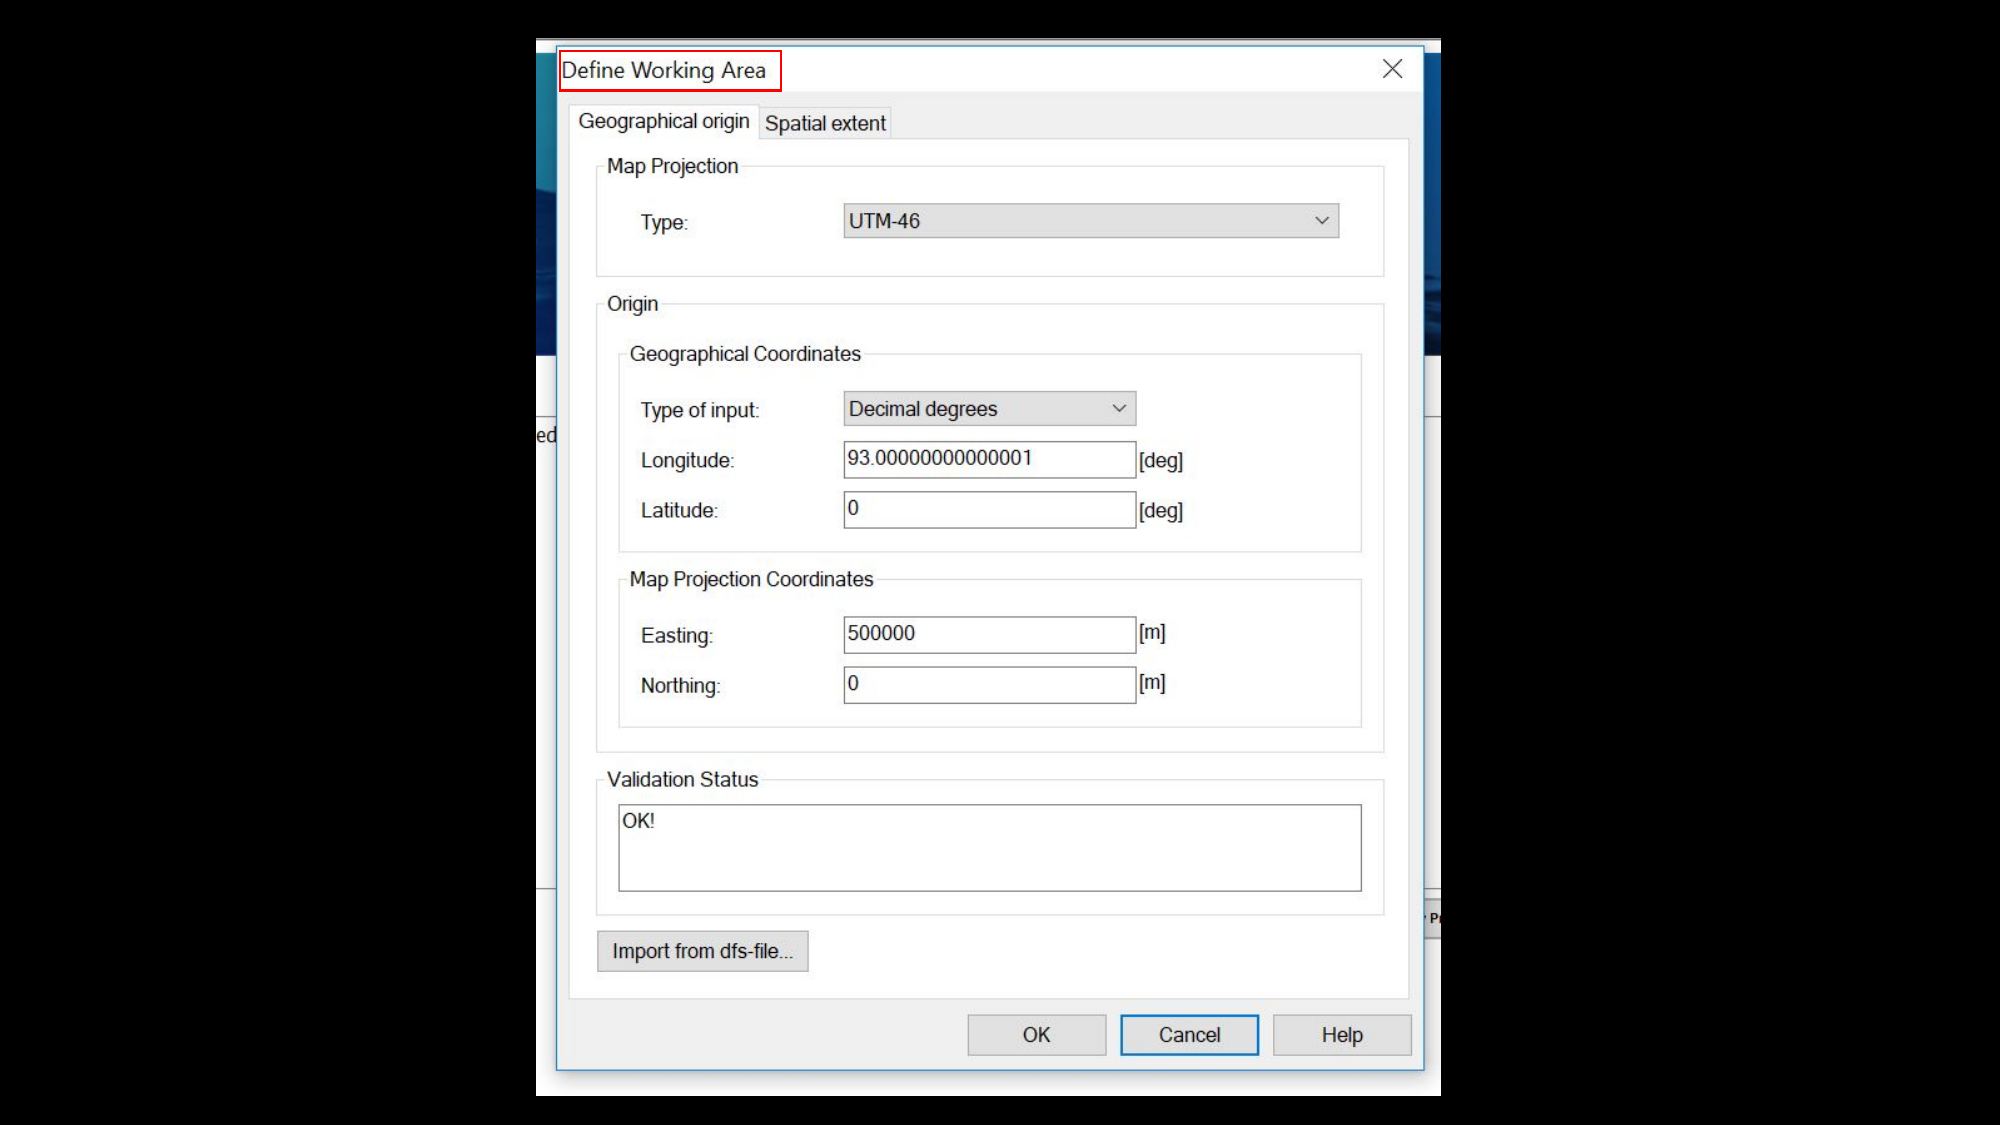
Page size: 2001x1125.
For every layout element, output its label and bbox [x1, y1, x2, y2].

list [536, 38, 1441, 1096]
